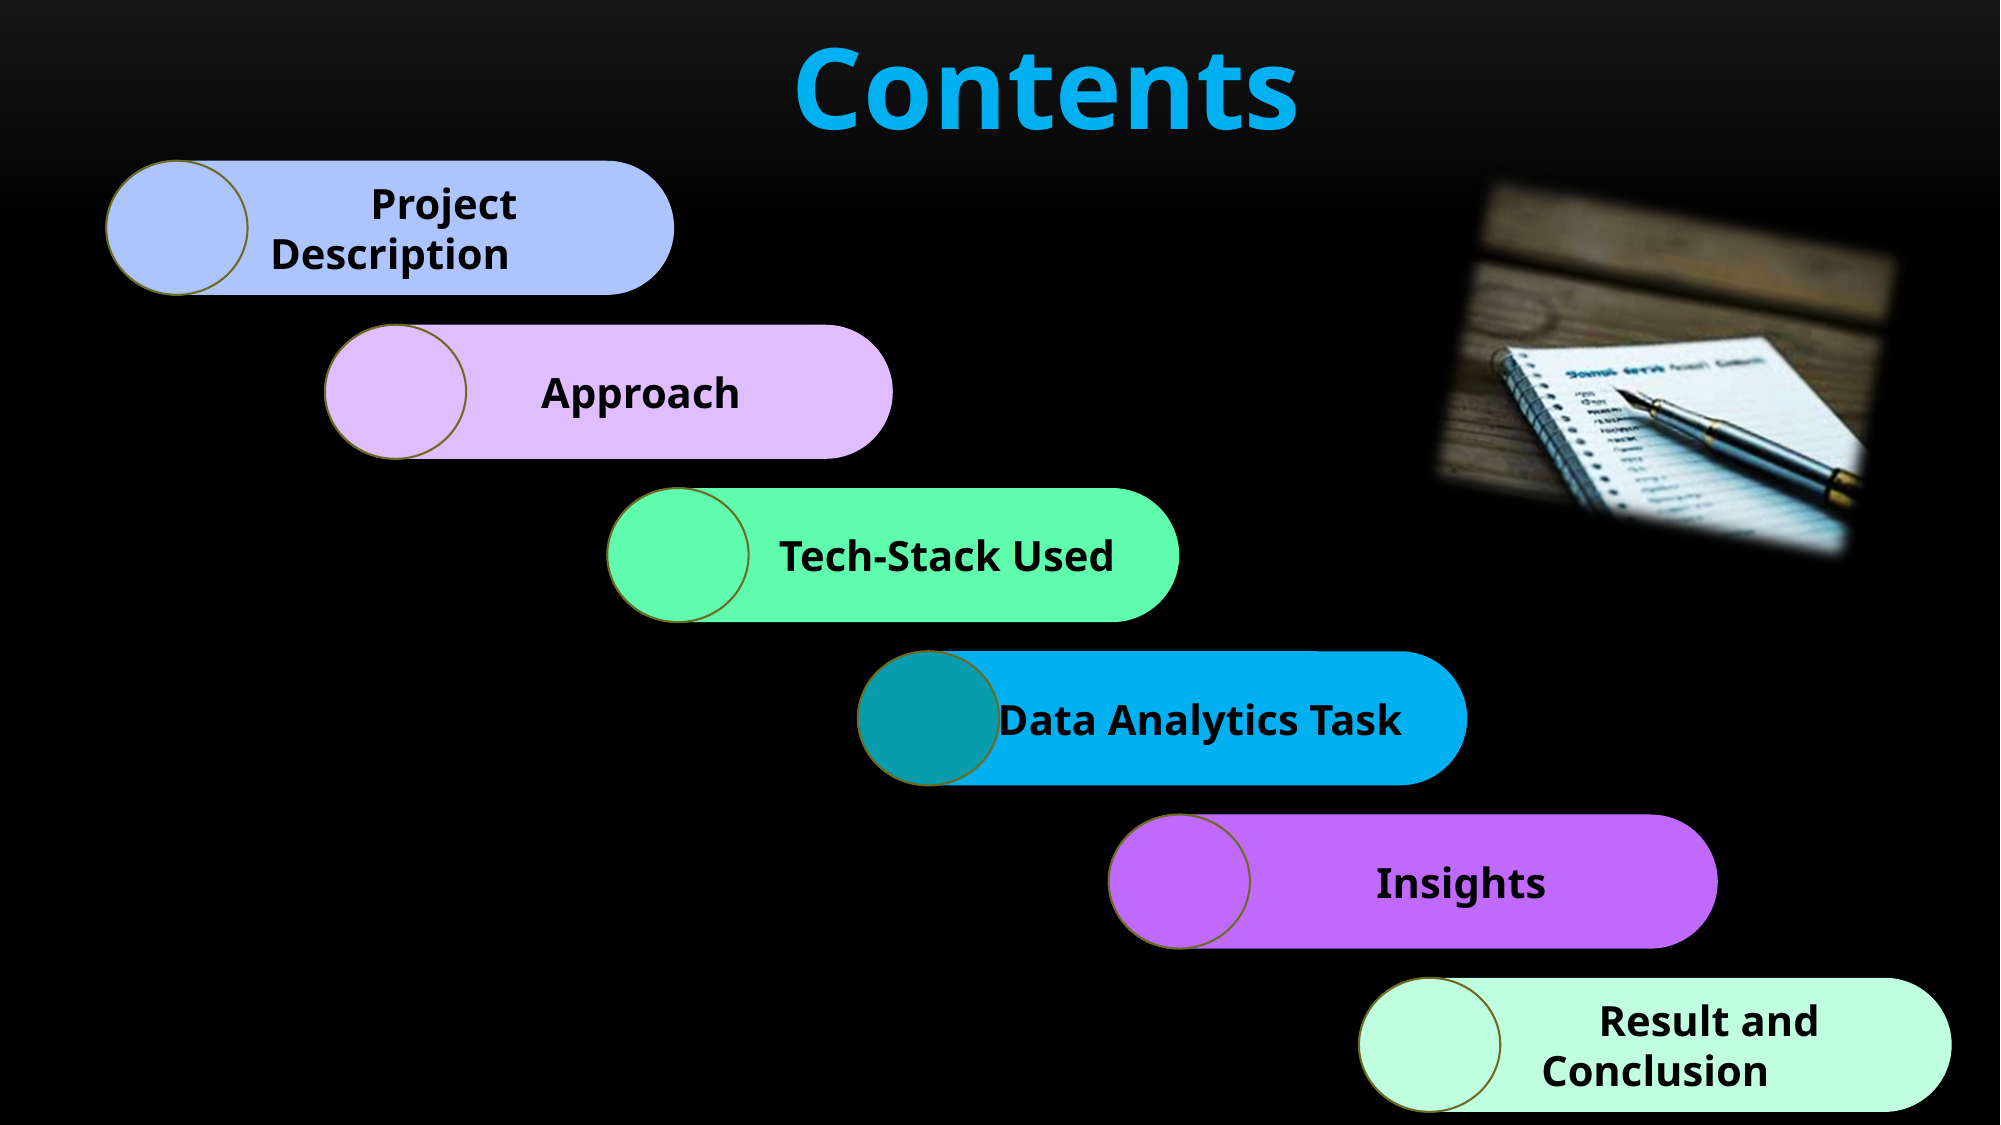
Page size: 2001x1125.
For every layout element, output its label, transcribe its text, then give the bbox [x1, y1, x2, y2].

text_box Data Analytics Task [943, 651, 1468, 786]
text_box [105, 159, 249, 296]
text_box [1107, 813, 1251, 950]
text_box Approach [410, 324, 893, 459]
picture [1416, 160, 1918, 574]
text_box Tech-Stack Used [692, 488, 1180, 623]
text_box Result and Conclusion [1444, 977, 1952, 1112]
text_box [1357, 976, 1502, 1113]
text_box [606, 486, 750, 624]
text_box [856, 650, 1001, 787]
text_box [323, 323, 468, 460]
text_box Contents [373, 9, 1720, 160]
text_box Project Description [191, 160, 675, 295]
text_box Insights [1195, 814, 1718, 949]
